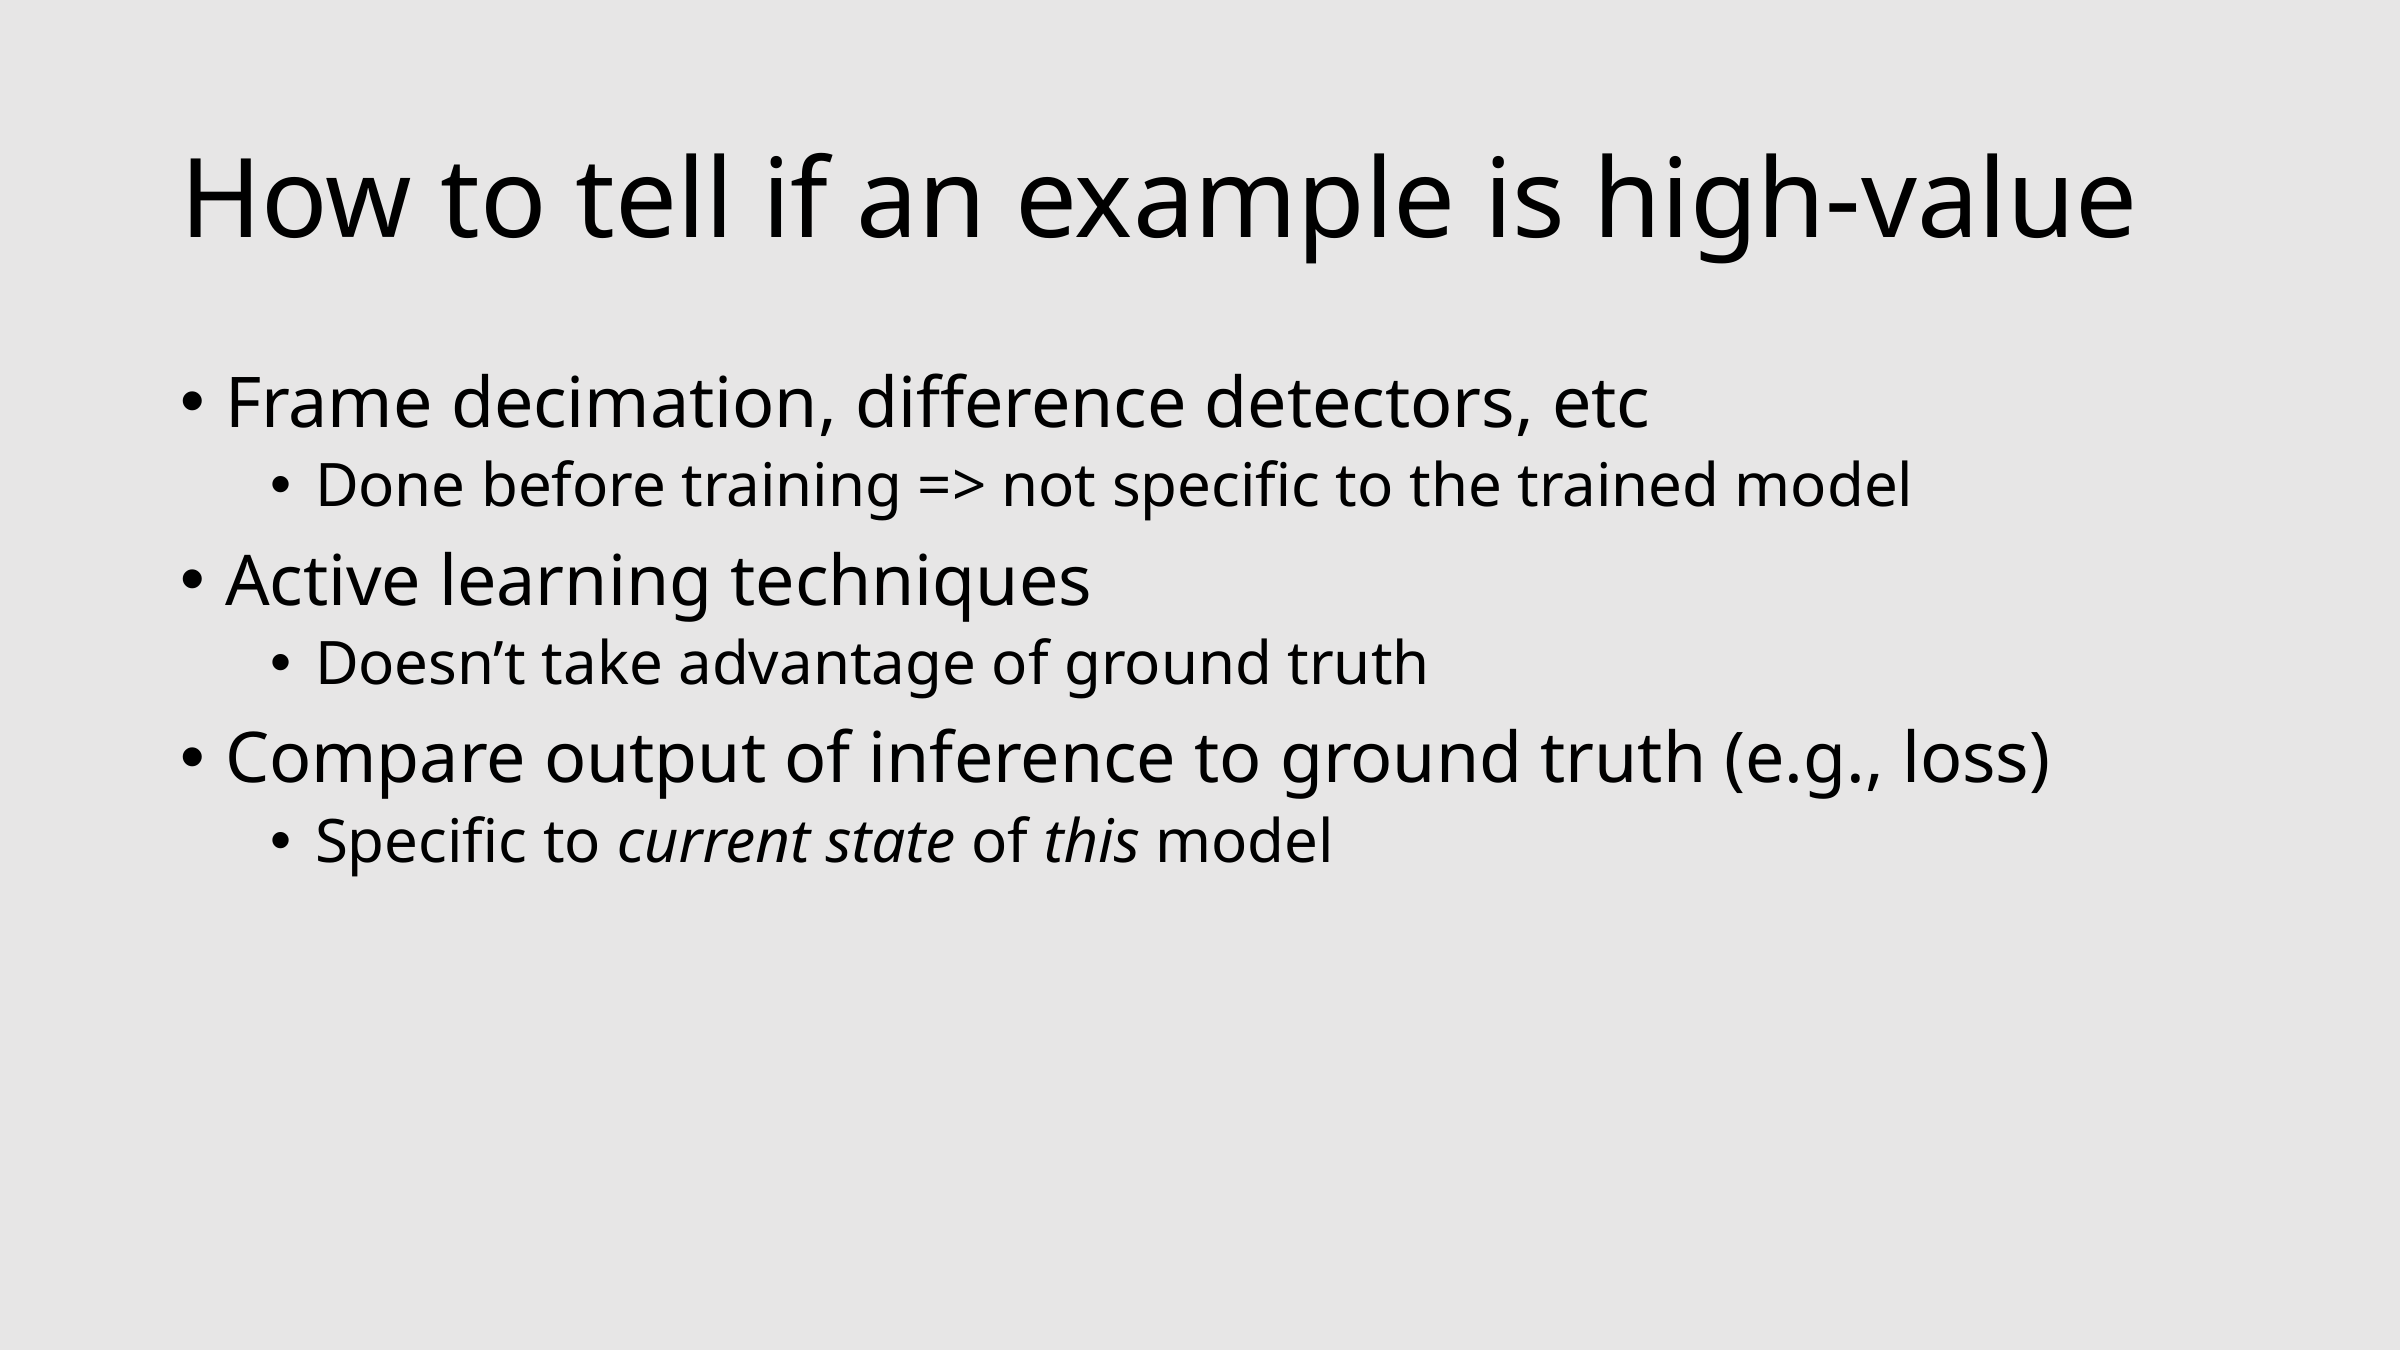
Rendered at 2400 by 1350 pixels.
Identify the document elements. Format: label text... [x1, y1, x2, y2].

title How to tell if an example is high-value [165, 71, 2235, 333]
list Frame decimation, difference detectors, etc Done before training => not specific to the trained model Active learning techniques Doesn’t take advantage of ground truth Compare output of inference to ground truth (e.g., loss) Specific to current state of this model [165, 359, 2235, 1216]
